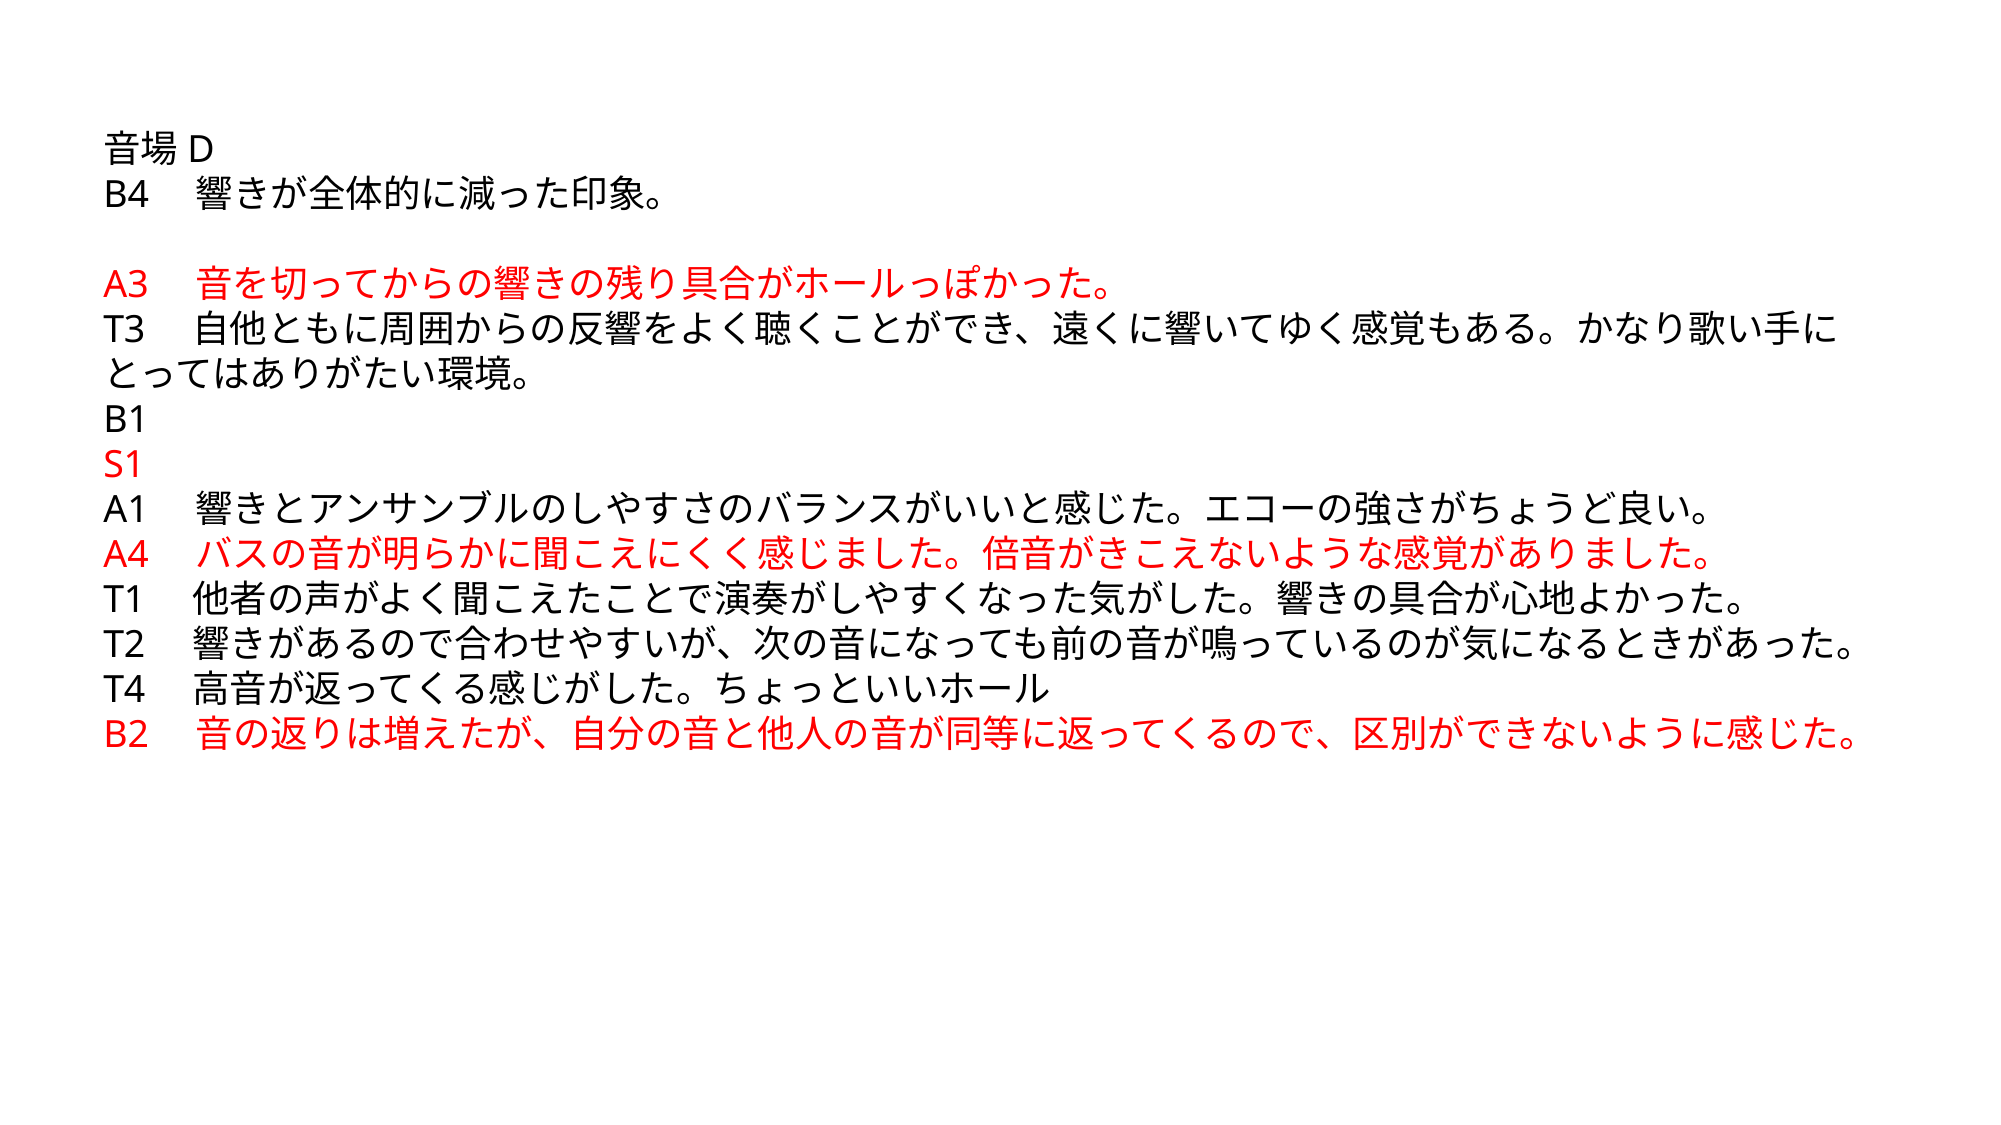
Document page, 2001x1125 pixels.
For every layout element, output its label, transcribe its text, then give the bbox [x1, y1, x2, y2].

text_box 音場D B4 響きが全体的に減った印象。 A3 音を切ってからの響きの残り具合がホールっぽかった。 T3 自他ともに周囲からの反響をよく聴くことができ、遠くに響いてゆく感覚もある。かなり歌い手にとってはありがたい環境。 B1 S1 A1 響きとアンサンブルのしやすさのバランスがいいと感じた。エコーの強さがちょうど良い。 A4 バスの音が明らかに聞こえにくく感じました。倍音がきこえないような感覚がありました。 T1 他者の声がよく聞こえたことで演奏がしやすくなった気がした。響きの具合が心地よかった。 T2 響きがあるので合わせやすいが、次の音になっても前の音が鳴っているのが気になるときがあった。 T4 高音が返ってくる感じがした。ちょっといいホール B2 音の返りは増えたが、自分の音と他人の音が同等に返ってくるので、区別ができないように感じた。 [88, 117, 1896, 763]
